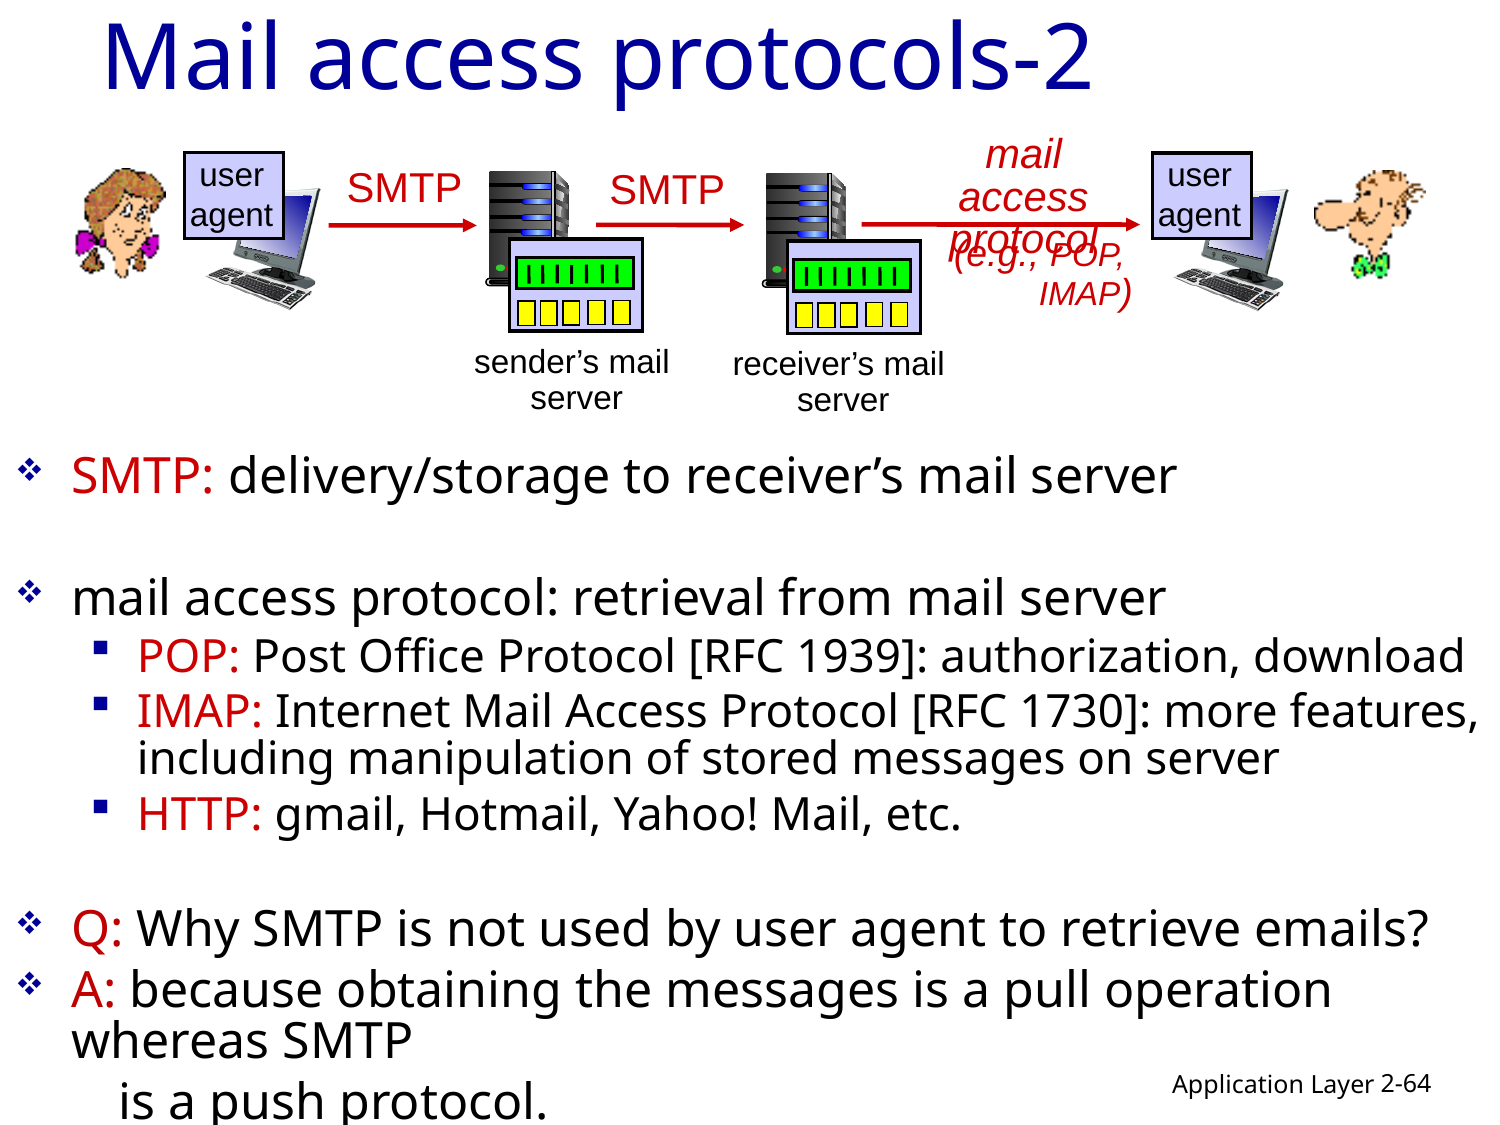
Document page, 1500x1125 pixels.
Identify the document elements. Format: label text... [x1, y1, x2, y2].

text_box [787, 240, 921, 334]
picture [72, 168, 166, 283]
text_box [1142, 145, 1293, 320]
text_box [620, 151, 761, 202]
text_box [485, 171, 570, 237]
text_box [330, 219, 477, 232]
text_box [596, 218, 745, 232]
text_box mail access protocol [899, 225, 1127, 270]
text_box SMTP [331, 153, 478, 219]
text_box receiver’s mail server [717, 339, 970, 426]
title Mail access protocols-2 [85, 0, 1362, 107]
text_box mail access protocol [899, 127, 1148, 224]
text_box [458, 238, 695, 425]
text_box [762, 173, 847, 288]
list SMTP: delivery/storage to receiver’s mail server mail access protocol: retrieval from mail server POP: Post Office Protocol [RFC 1939]: authorization, download IMAP: Internet Mail Access Protocol [RFC 1730]: more features, including manipulation of stored messages on server HTTP: gmail, Hotmail, Yahoo! Mail, etc. Q: Why SMTP is not used by user agent to retrieve emails? A: because obtaining the messages is a pull operation whereas SMTP is a push protocol. [0, 444, 1500, 1125]
text_box SMTP [594, 155, 740, 221]
text_box [861, 218, 1137, 229]
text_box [174, 145, 325, 319]
text_box (e.g., POP, IMAP) [939, 229, 1137, 321]
picture [1314, 170, 1426, 285]
